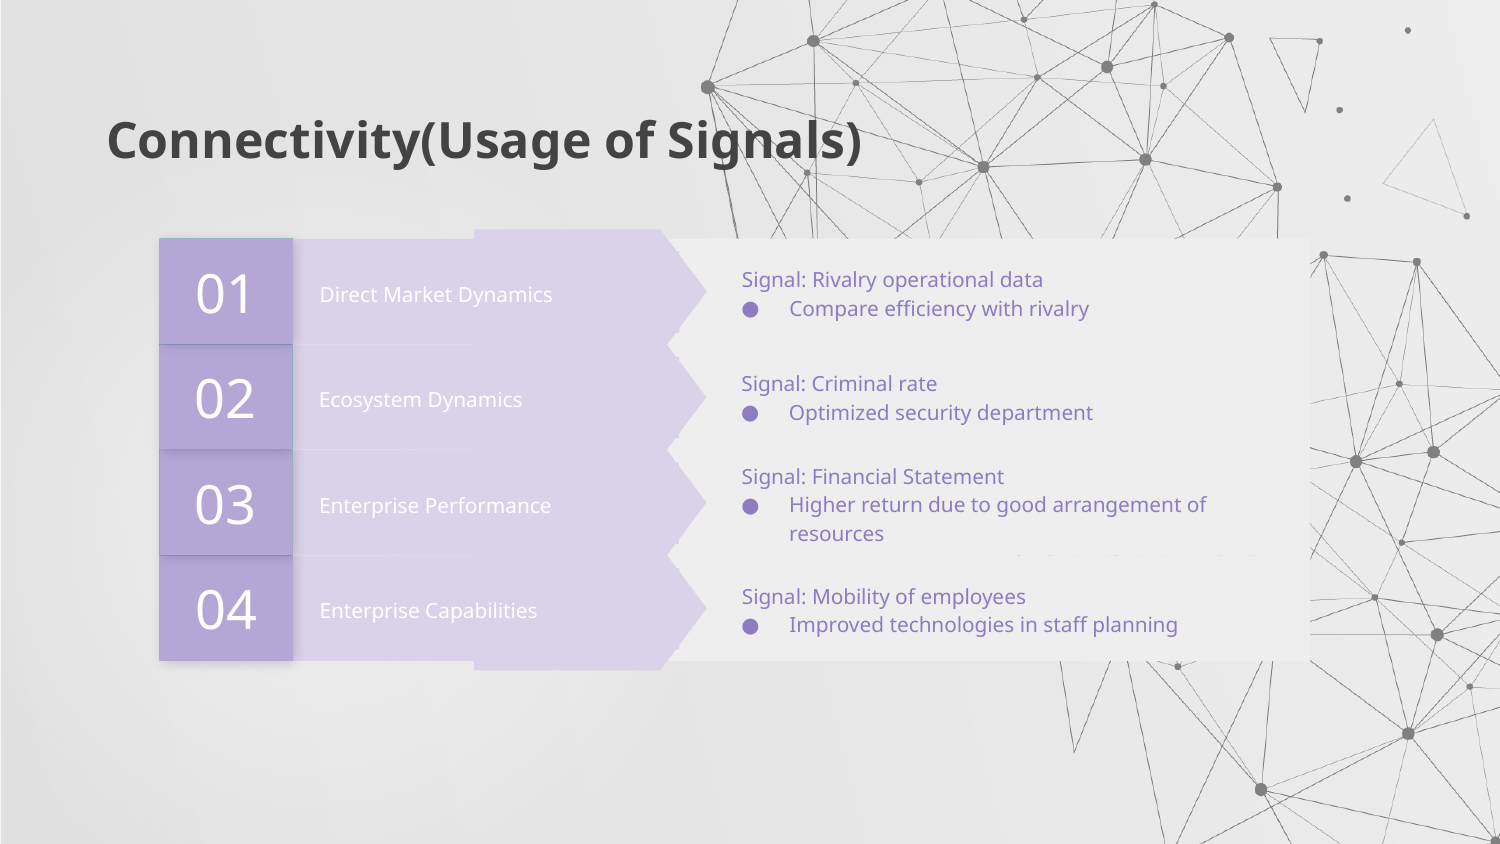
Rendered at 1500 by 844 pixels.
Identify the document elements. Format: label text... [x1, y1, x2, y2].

title Connectivity(Usage of Signals) [91, 113, 960, 164]
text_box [158, 353, 1311, 451]
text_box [159, 238, 1311, 345]
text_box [159, 562, 1311, 662]
picture [0, 0, 1500, 844]
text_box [159, 456, 1311, 556]
